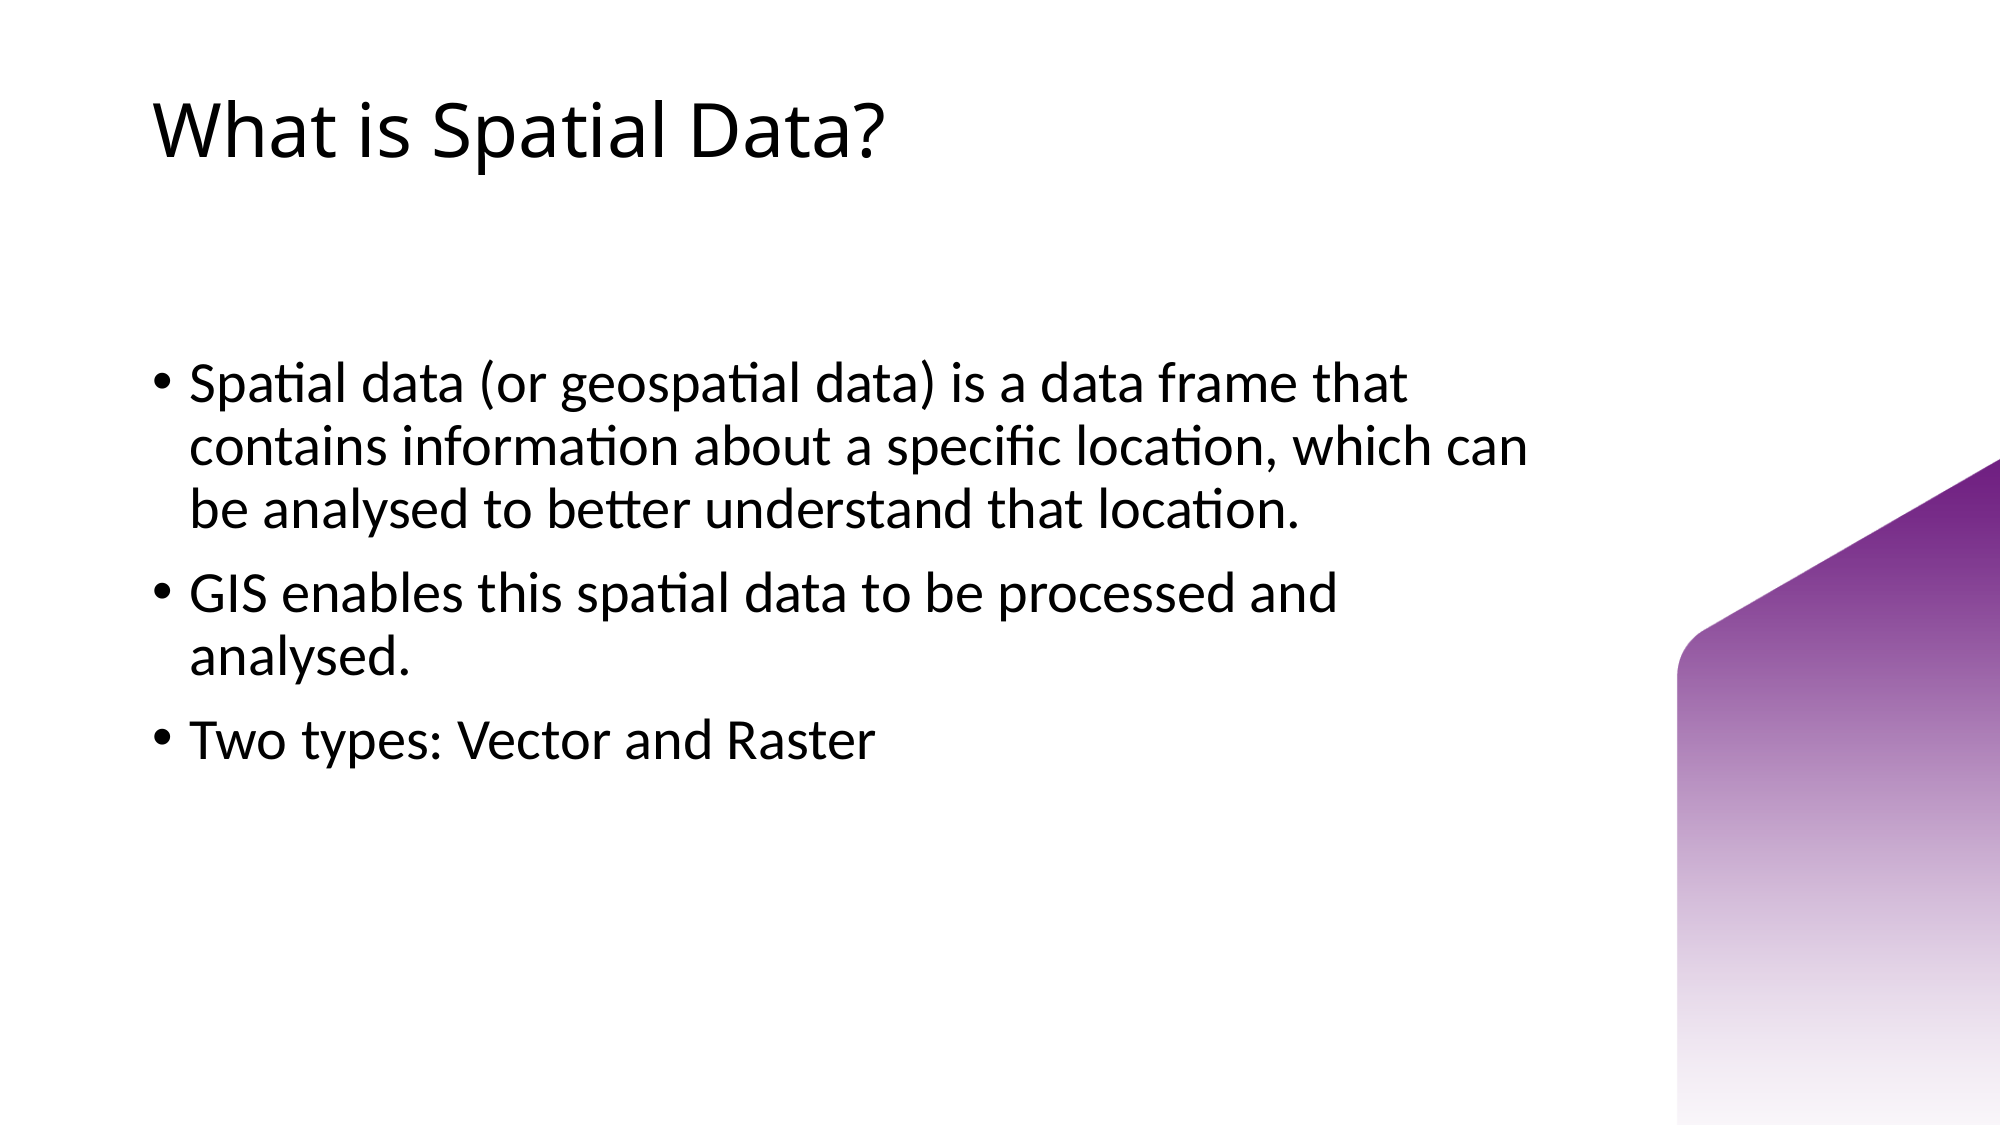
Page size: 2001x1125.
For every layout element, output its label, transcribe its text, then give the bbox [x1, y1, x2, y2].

picture [1166, 200, 2000, 1125]
title What is Spatial Data? [137, 88, 1775, 179]
list Spatial data (or geospatial data) is a data frame that contains information about a specific location, which can be analysed to better understand that location. GIS enables this spatial data to be processed and analysed. Two types: Vector and Raster [137, 254, 1589, 921]
